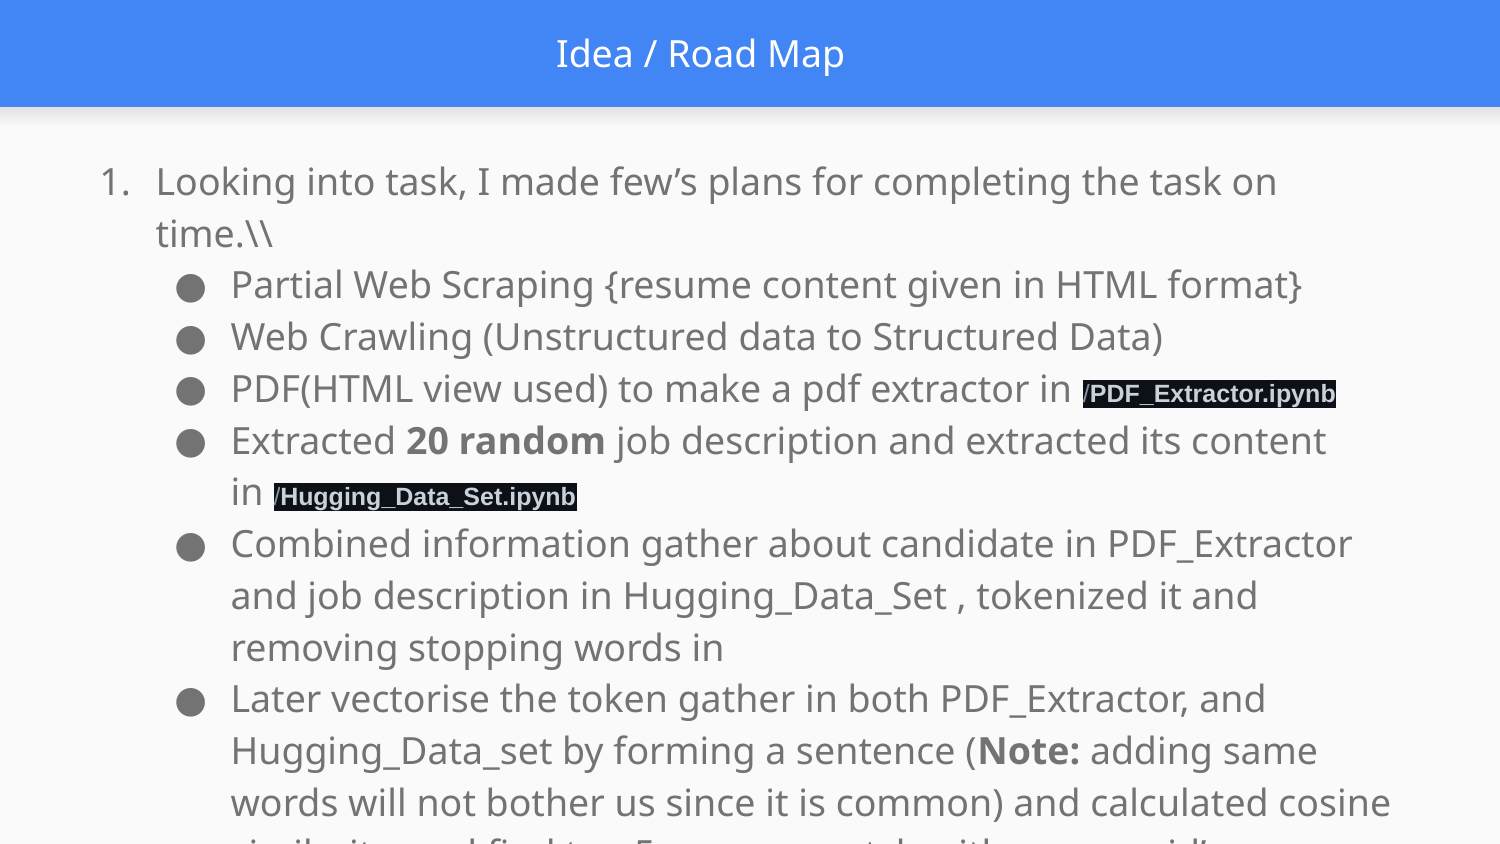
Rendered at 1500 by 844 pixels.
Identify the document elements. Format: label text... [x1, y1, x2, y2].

title Idea / Road Map [16, 2, 1464, 102]
list Looking into task, I made few’s plans for completing the task on time.\\ Partial Web Scraping {resume content given in HTML format} Web Crawling (Unstructured data to Structured Data) PDF(HTML view used) to make a pdf extractor in /PDF_Extractor.ipynb Extracted 20 random job description and extracted its content in /Hugging_Data_Set.ipynb Combined information gather about candidate in PDF_Extractor and job description in Hugging_Data_Set , tokenized it and removing stopping words in Later vectorise the token gather in both PDF_Extractor, and Hugging_Data_set by forming a sentence (Note: adding same words will not bother us since it is common) and calculated cosine similarity, and find top 5 resume match with resume id’s. [65, 136, 1415, 844]
